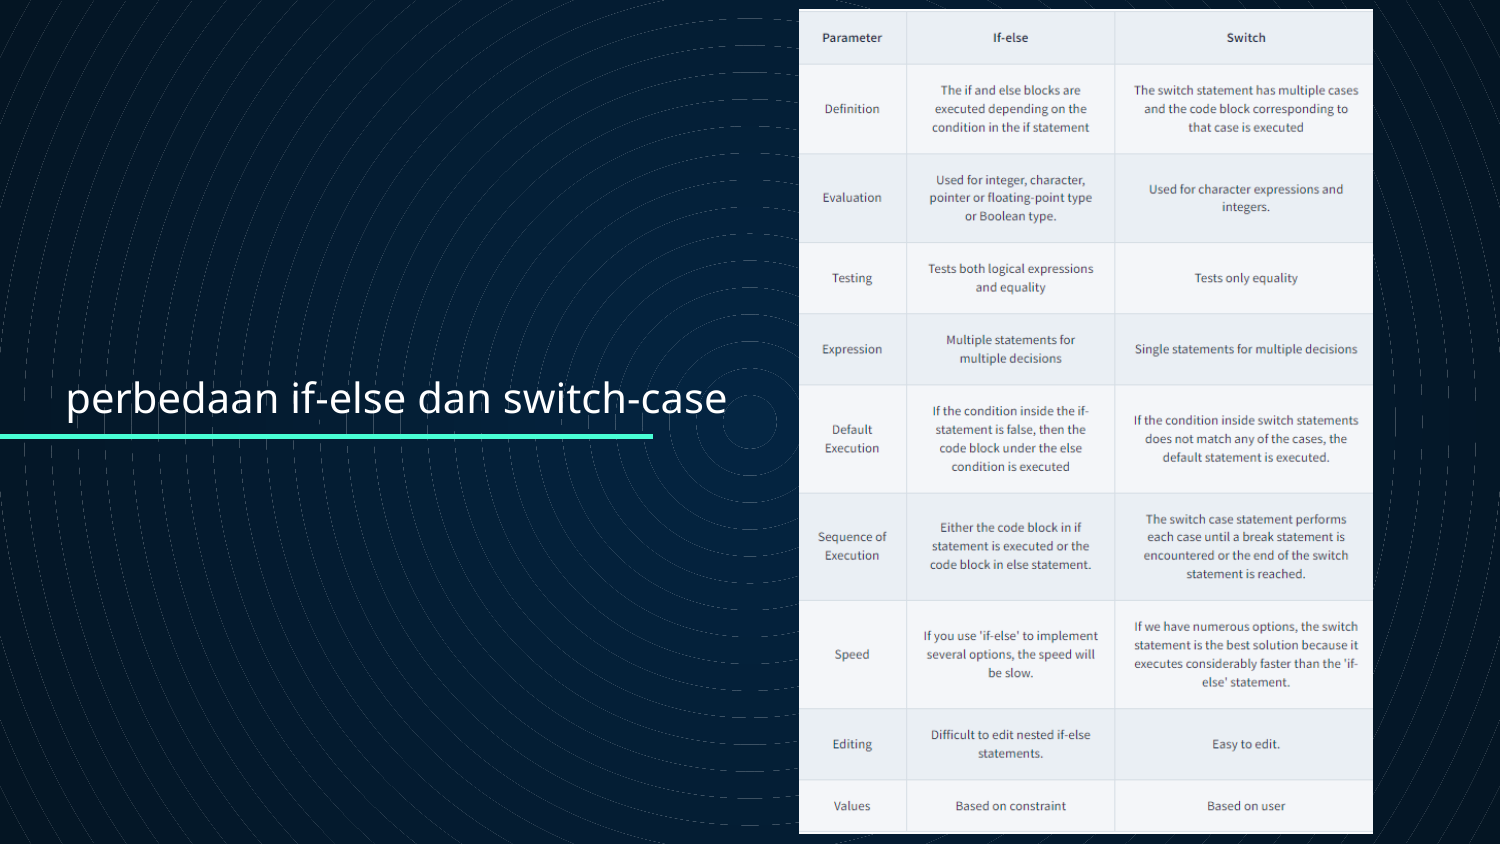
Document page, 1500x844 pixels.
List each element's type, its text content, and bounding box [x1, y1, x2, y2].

title perbedaan if-else dan switch-case [50, 135, 793, 437]
picture [798, 9, 1374, 835]
